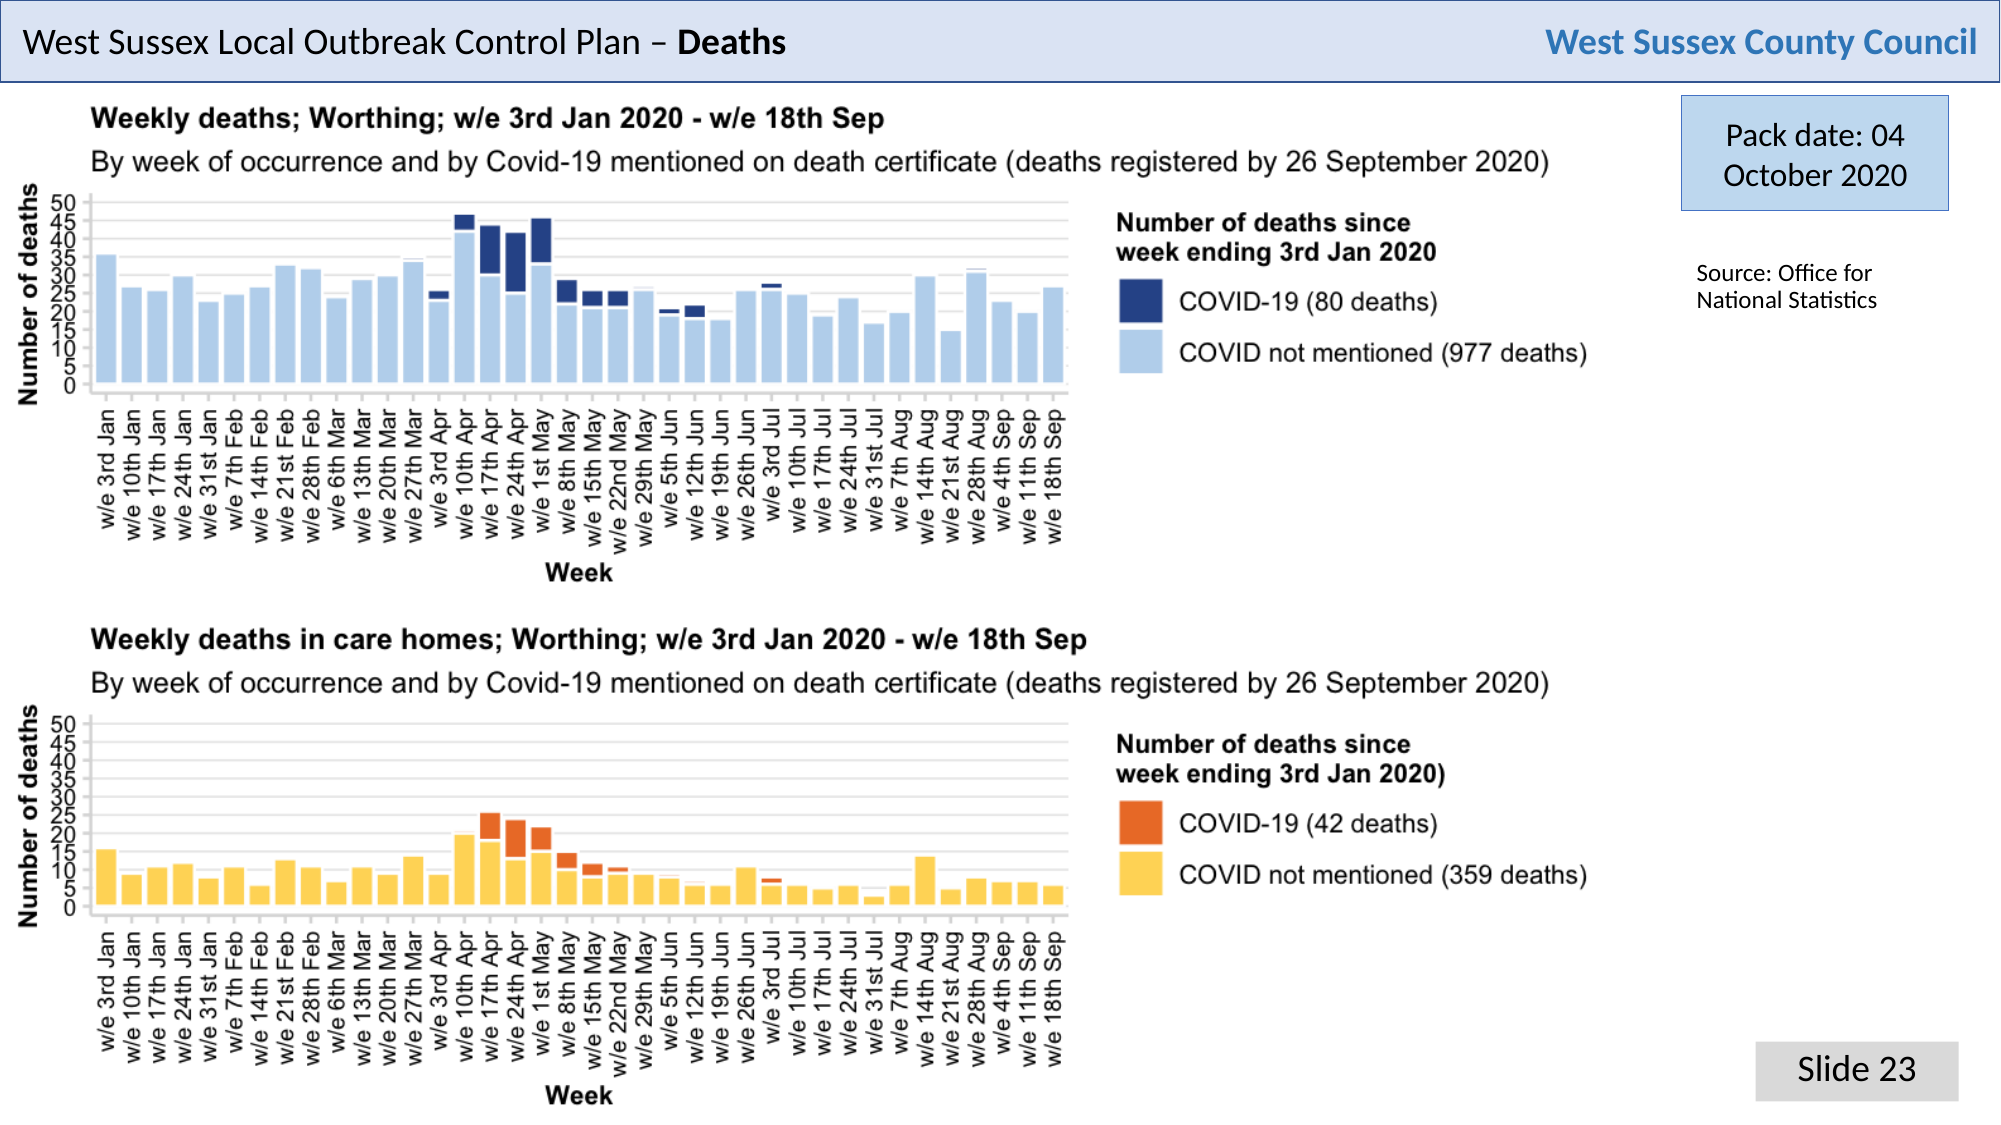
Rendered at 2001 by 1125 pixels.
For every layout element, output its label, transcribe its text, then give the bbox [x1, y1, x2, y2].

picture [3, 91, 1619, 602]
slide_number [1681, 95, 1949, 211]
picture [3, 612, 1619, 1125]
list Slide 23 [1755, 1041, 1959, 1102]
list Source: Office for National Statistics [1681, 252, 1959, 289]
